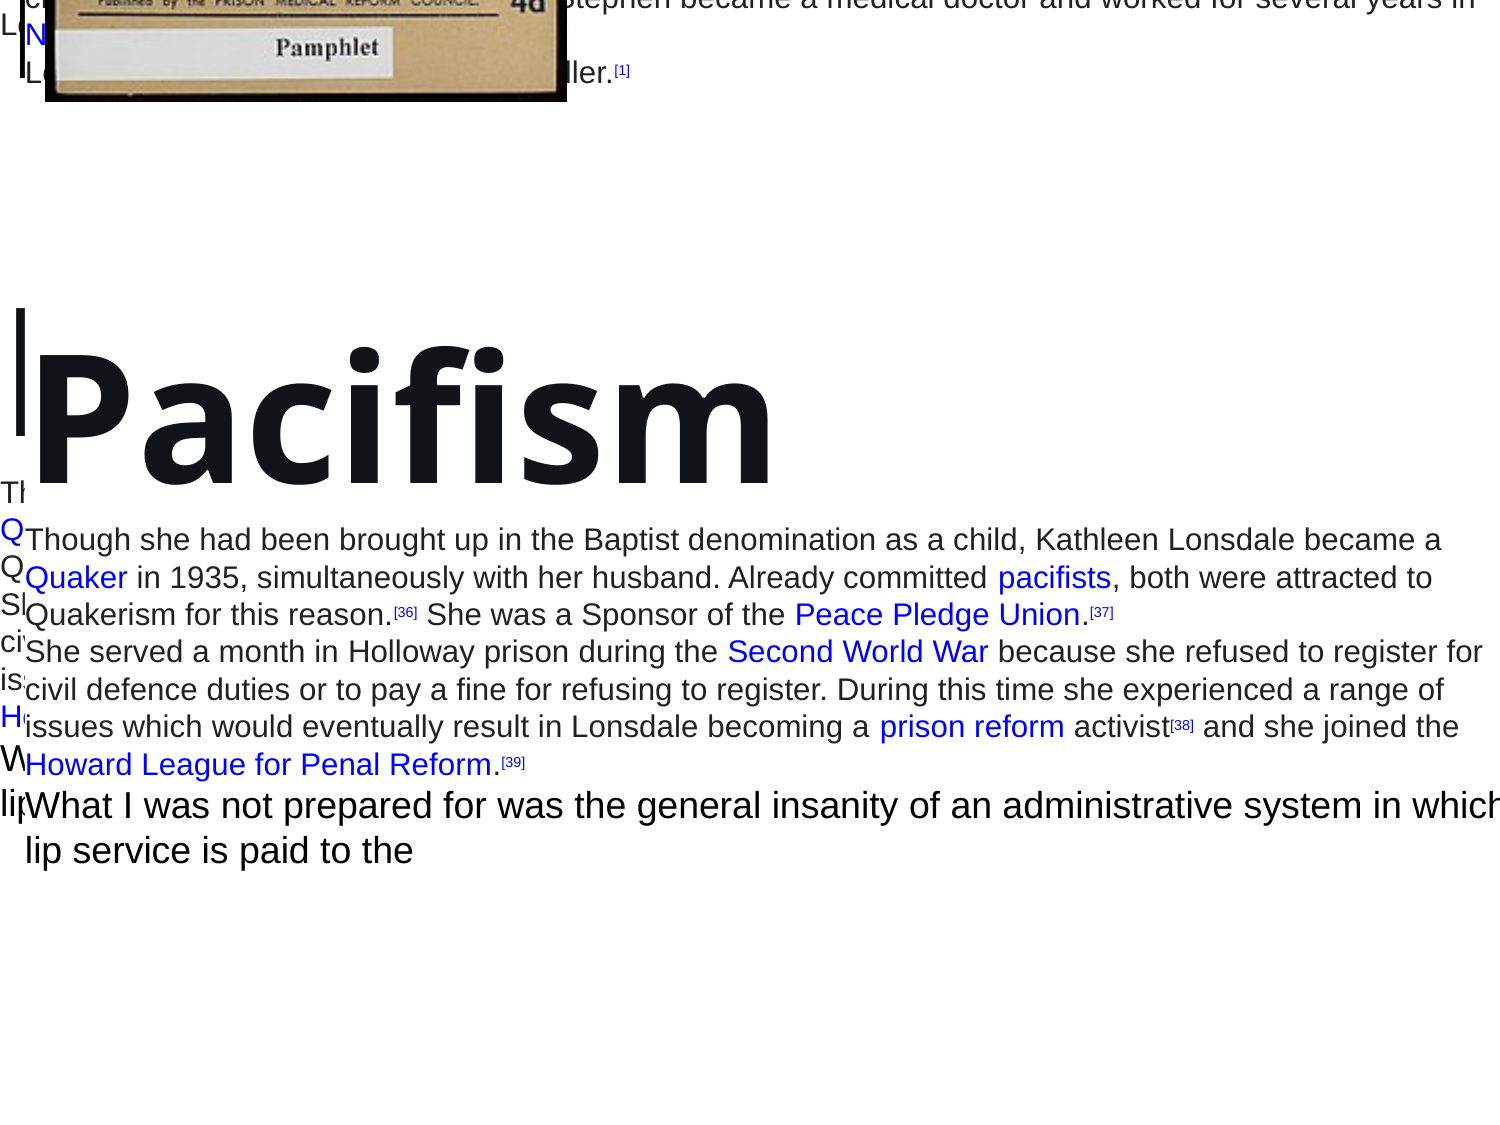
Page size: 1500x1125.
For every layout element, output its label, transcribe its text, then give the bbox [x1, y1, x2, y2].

picture [20, 0, 567, 103]
text_box Pamphlet written by Kathleen Lonsdale on Prison Reform in 1943 After beginning her research career, in 1927 Yardley married Thomas Jackson Lonsdale. They had three children – Jane, Nancy, and Stephen. Stephen became a medical doctor and worked for several years in Nyasaland (now Malawi).[citation needed] Lonsdale was a vegetarian and teetotaller.[1] Pacifism Though she had been brought up in the Baptist denomination as a child, Kathleen Lonsdale became a Quaker in 1935, simultaneously with her husband. Already committed pacifists, both were attracted to Quakerism for this reason.[36] She was a Sponsor of the Peace Pledge Union.[37] She served a month in Holloway prison during the Second World War because she refused to register for civil defence duties or to pay a fine for refusing to register. During this time she experienced a range of issues which would eventually result in Lonsdale becoming a prison reform activist[38] and she joined the Howard League for Penal Reform.[39] What I was not prepared for was the general insanity of an administrative system in which lip service is paid to the [24, 0, 1500, 878]
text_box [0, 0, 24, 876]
